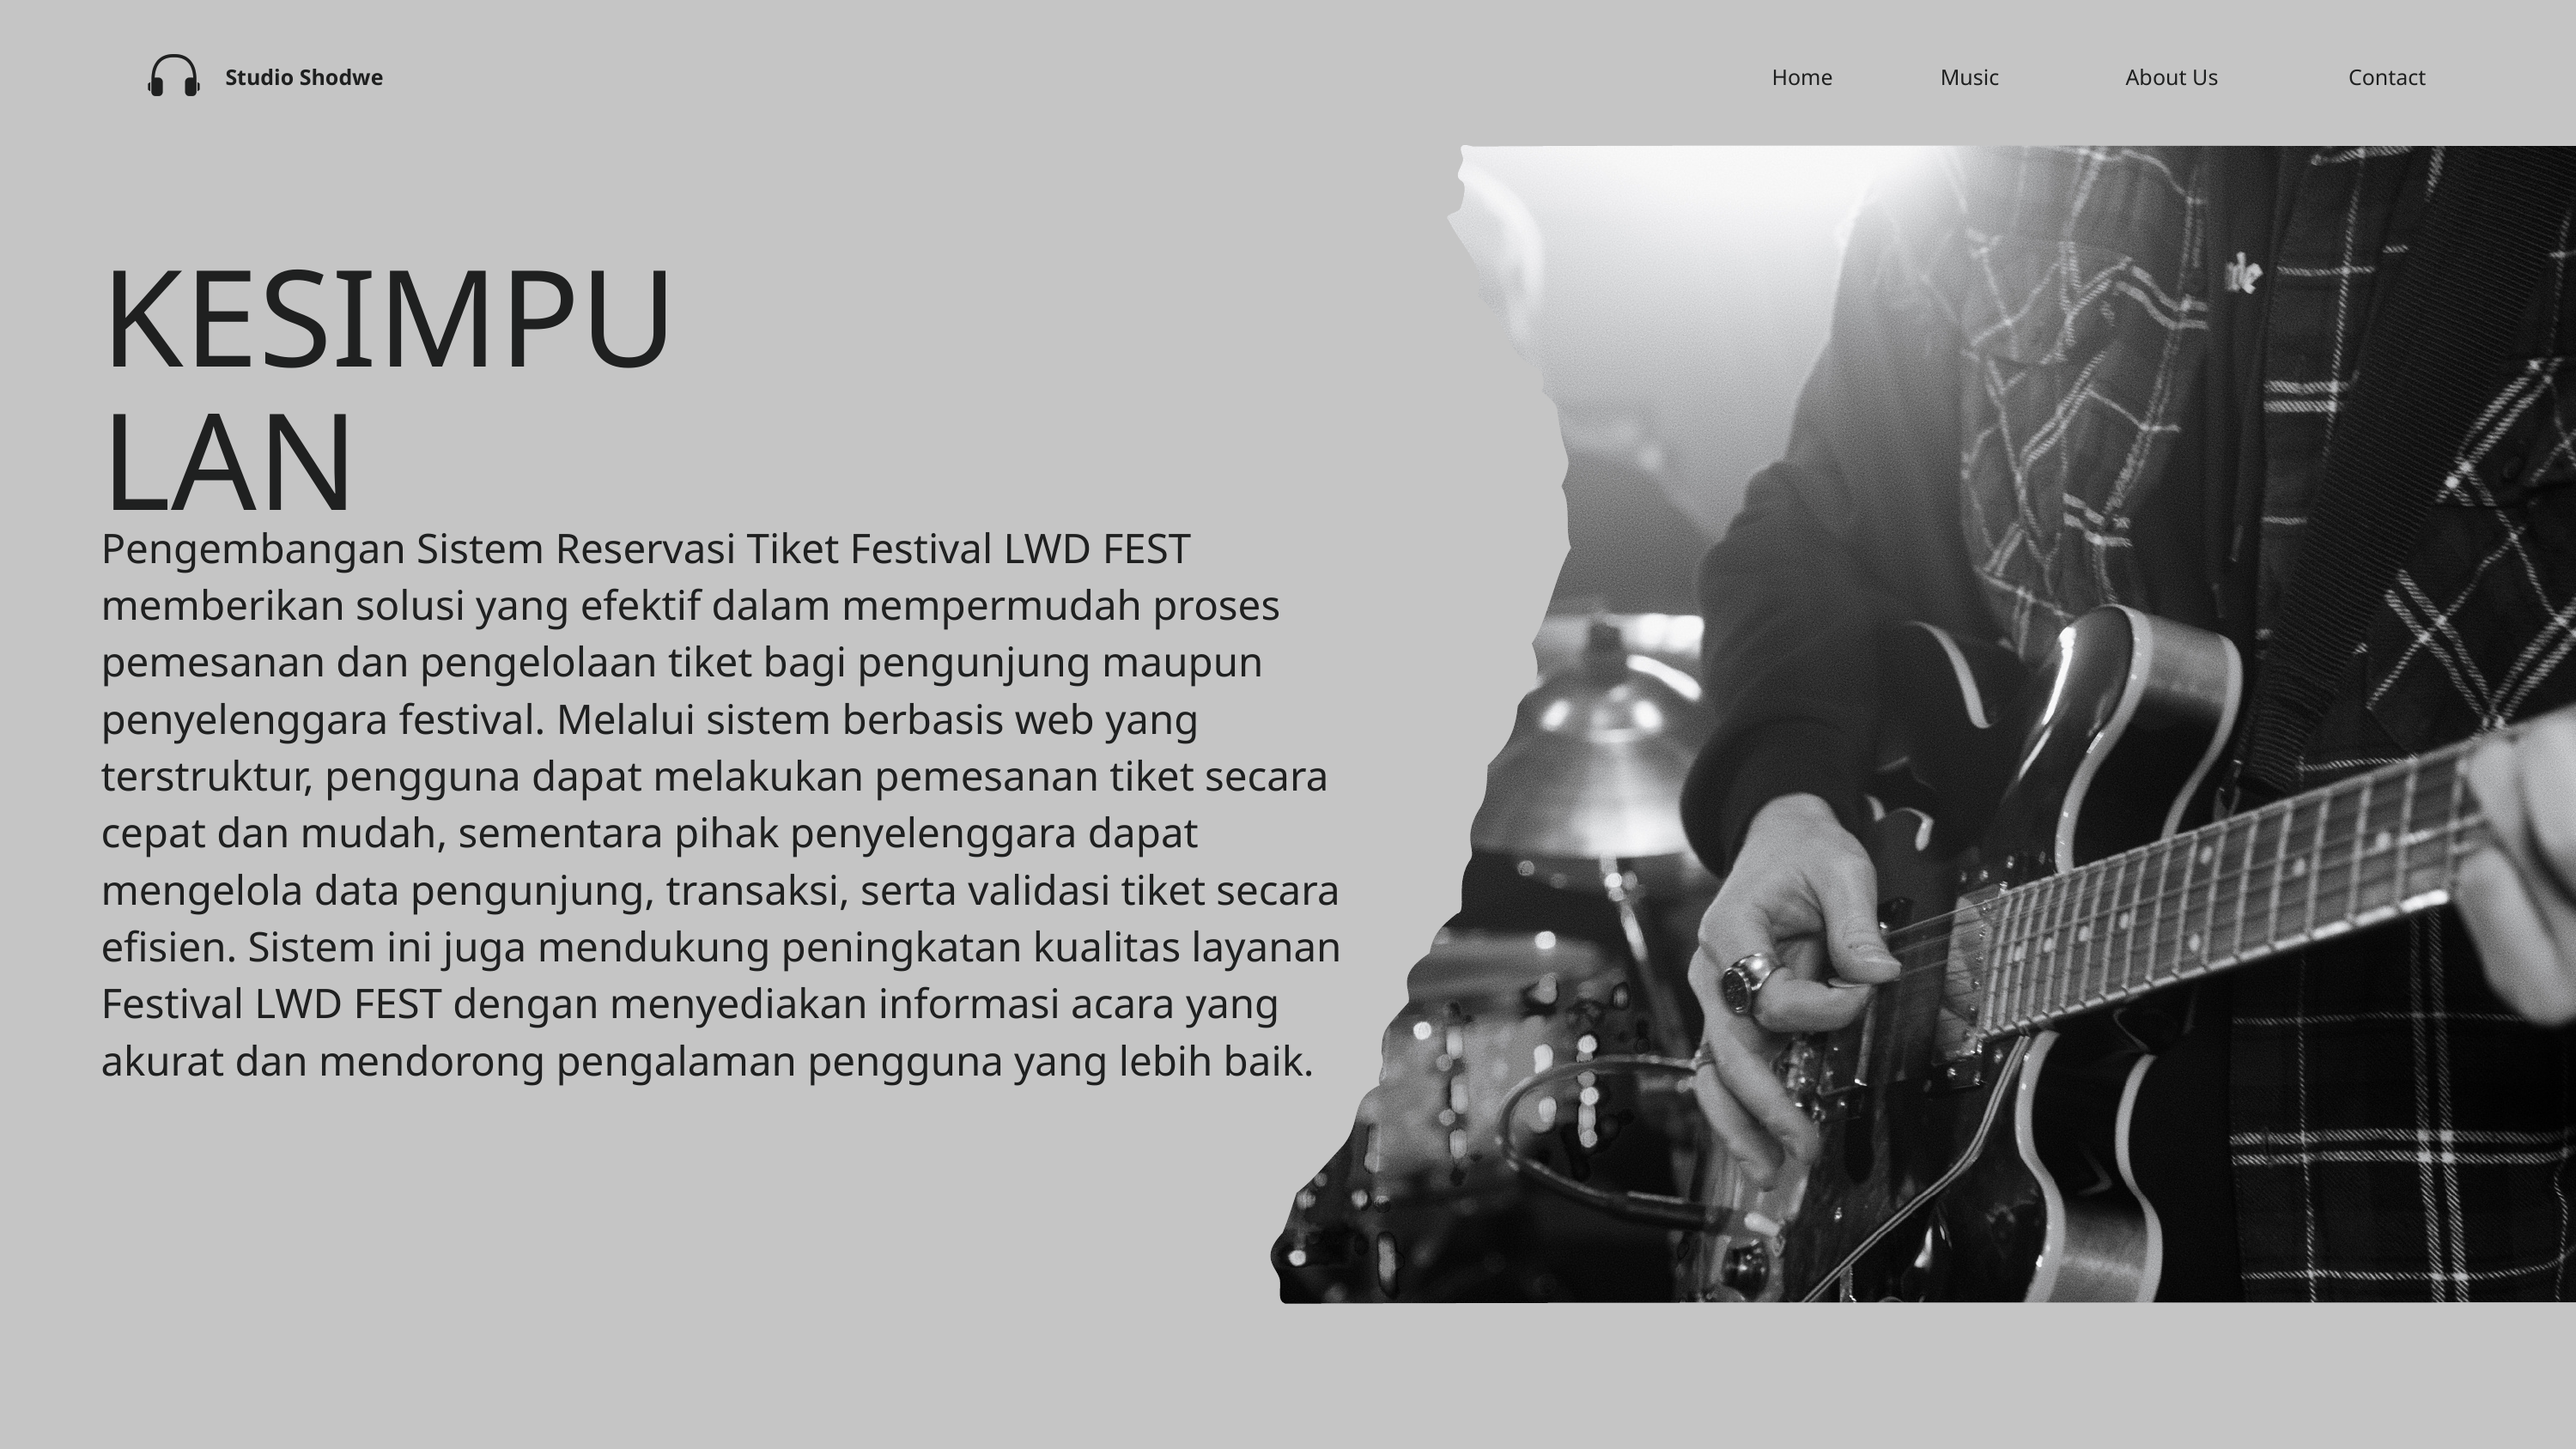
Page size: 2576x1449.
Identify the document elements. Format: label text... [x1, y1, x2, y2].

text_box Pengembangan Sistem Reservasi Tiket Festival LWD FEST memberikan solusi yang efektif dalam mempermudah proses pemesanan dan pengelolaan tiket bagi pengunjung maupun penyelenggara festival. Melalui sistem berbasis web yang terstruktur, pengguna dapat melakukan pemesanan tiket secara cepat dan mudah, sementara pihak penyelenggara dapat mengelola data pengunjung, transaksi, serta validasi tiket secara efisien. Sistem ini juga mendukung peningkatan kualitas layanan Festival LWD FEST dengan menyediakan informasi acara yang akurat dan mendorong pengalaman pengguna yang lebih baik. [100, 514, 1266, 1084]
text_box About Us [2069, 59, 2219, 90]
text_box KESIMPULAN [100, 250, 697, 514]
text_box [1270, 144, 2576, 1304]
text_box Music [1895, 59, 2000, 90]
text_box Contact [2287, 59, 2427, 90]
text_box [148, 54, 200, 96]
text_box Studio Shodwe [225, 59, 444, 90]
text_box Home [1718, 59, 1833, 90]
